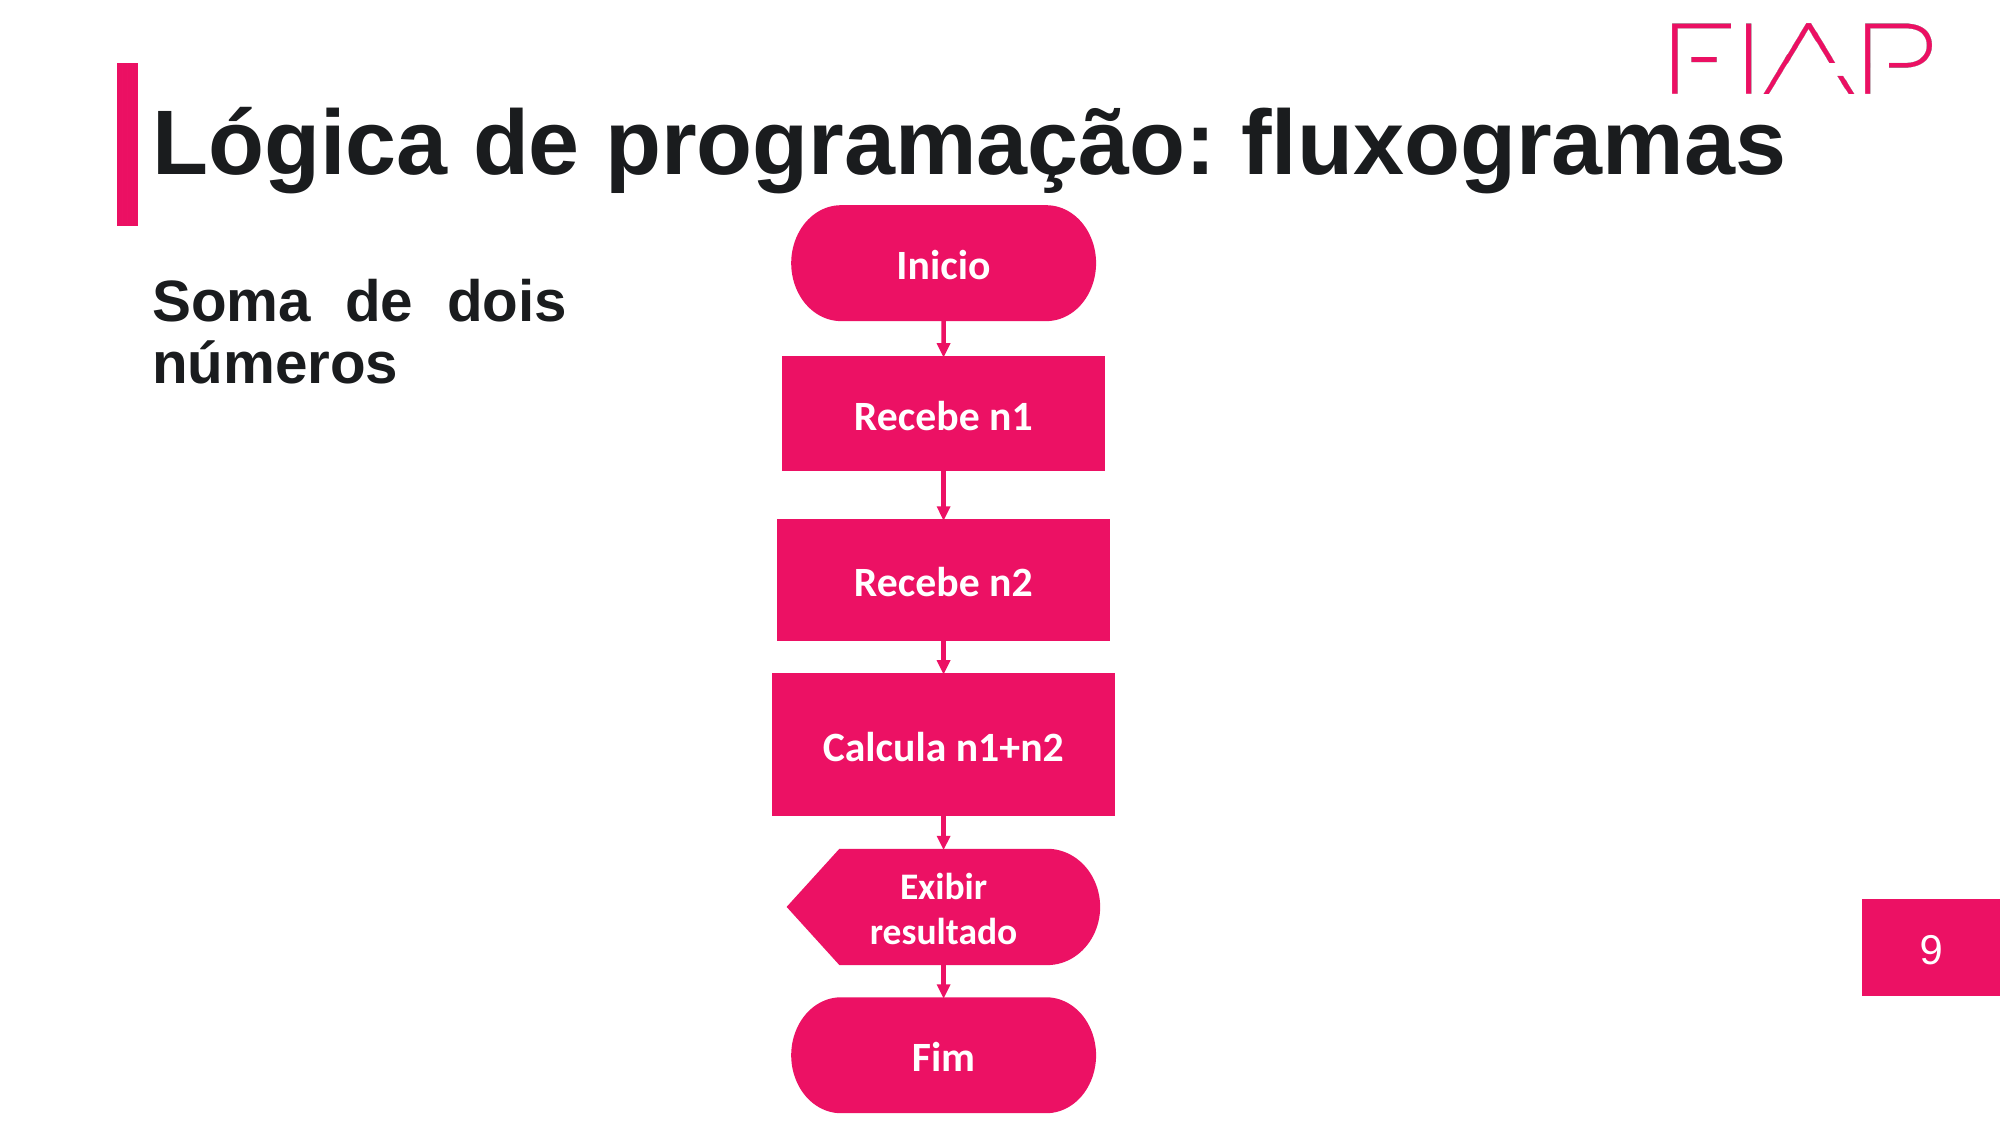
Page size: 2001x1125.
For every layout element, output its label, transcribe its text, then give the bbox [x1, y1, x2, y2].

title Lógica de programação: fluxogramas [137, 63, 1863, 226]
picture [117, 63, 137, 226]
list Soma de dois números [137, 263, 583, 1045]
picture [1862, 978, 2000, 996]
text_box Recebe n1 [782, 356, 1105, 471]
picture [1862, 899, 2000, 917]
text_box Fim [791, 997, 1097, 1114]
picture [1672, 23, 1932, 94]
text_box Calcula n1+n2 [772, 673, 1115, 816]
text_box Exibir resultado [786, 848, 1101, 966]
text_box Recebe n2 [777, 519, 1110, 641]
slide_number 9 [1862, 917, 2000, 978]
text_box Inicio [791, 205, 1097, 322]
